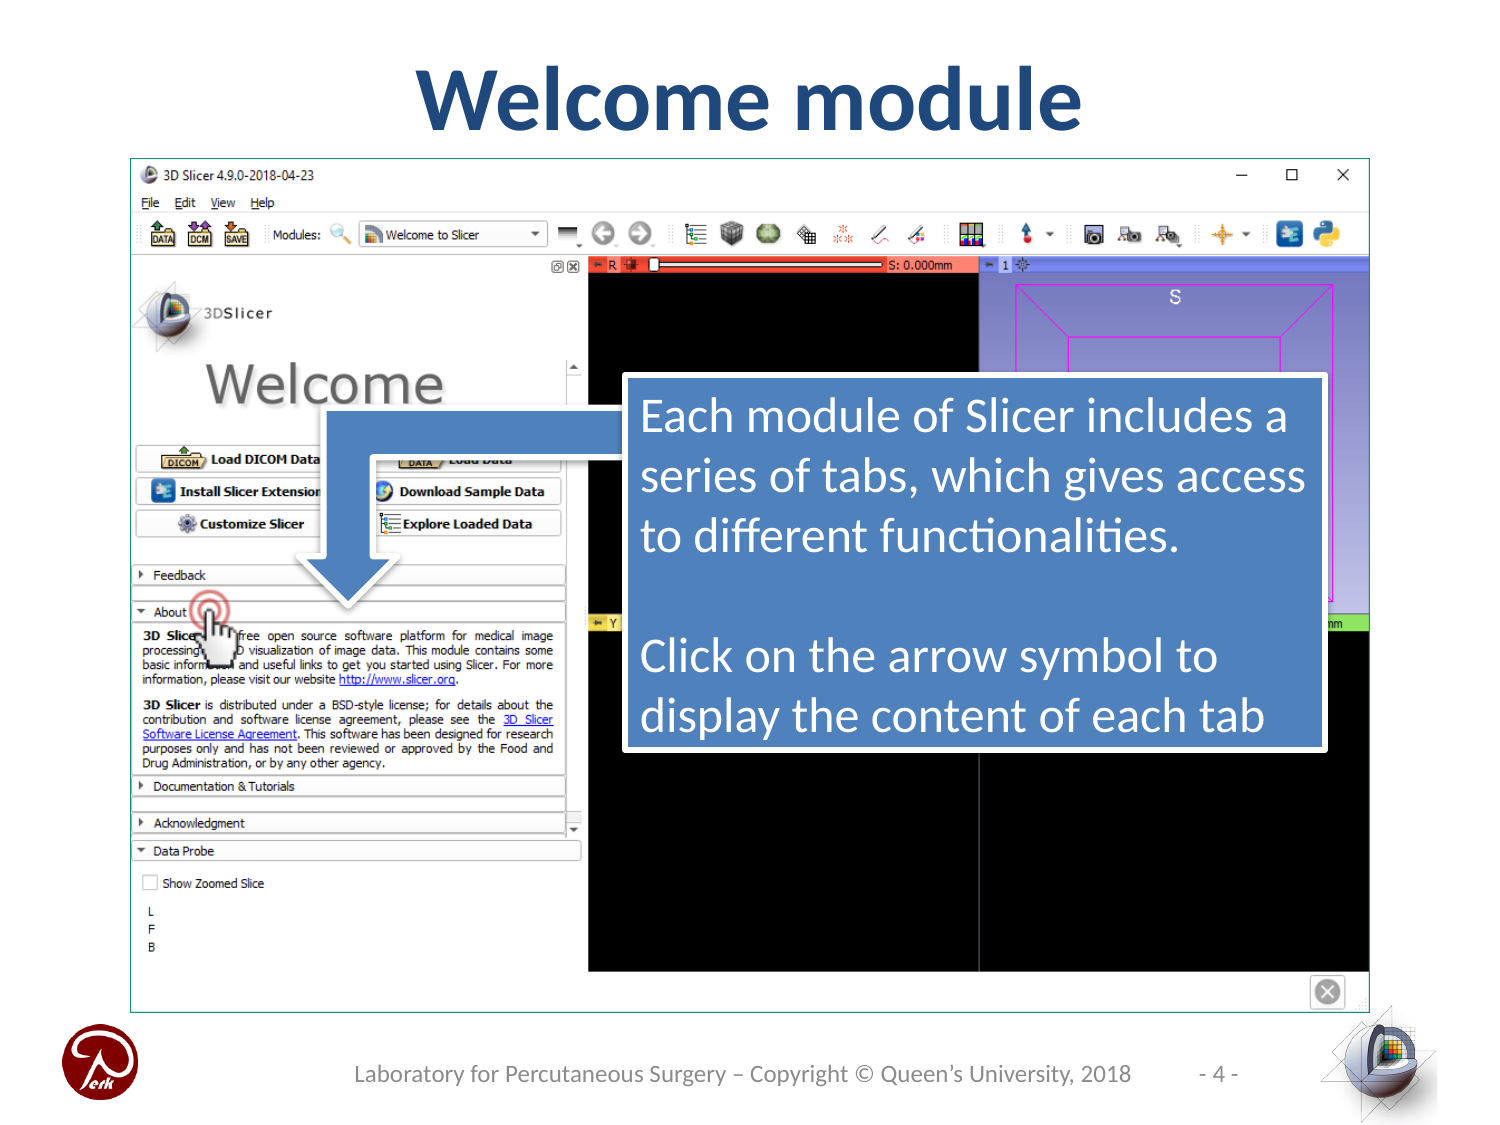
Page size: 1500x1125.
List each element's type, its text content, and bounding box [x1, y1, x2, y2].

picture [129, 158, 1438, 1125]
footer Laboratory for Percutaneous Surgery – Copyright © Queen’s University, 2018 [312, 1042, 1175, 1103]
picture [62, 1024, 138, 1100]
slide_number - 4 - [1175, 1042, 1263, 1103]
title Welcome module [74, 0, 1426, 188]
